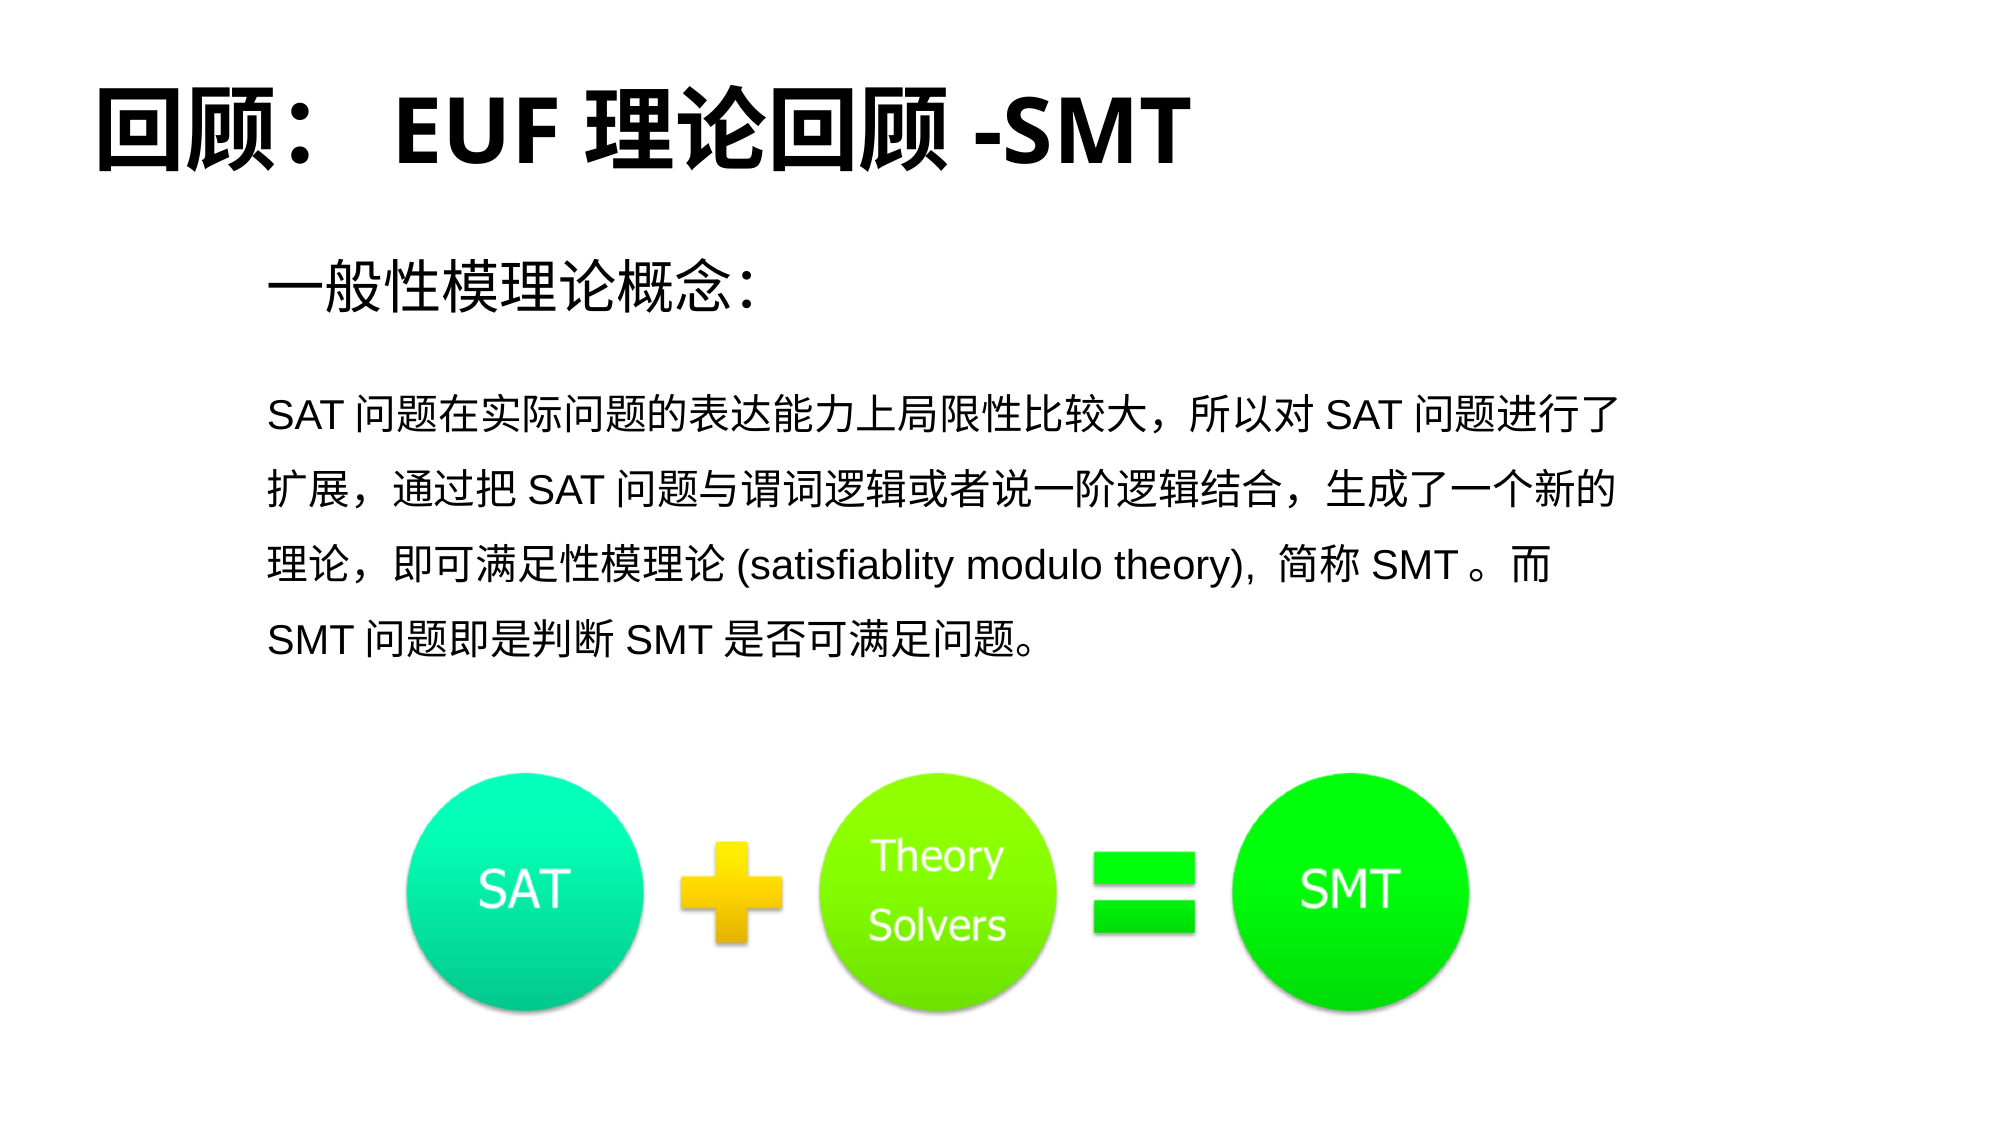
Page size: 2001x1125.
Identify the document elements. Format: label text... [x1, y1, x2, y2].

picture [388, 737, 1495, 1027]
text_box SAT问题在实际问题的表达能力上局限性比较大，所以对SAT问题进行了扩展，通过把SAT问题与谓词逻辑或者说一阶逻辑结合，生成了一个新的理论，即可满足性模理论(satisfiablity modulo theory), 简称SMT。而SMT问题即是判断SMT是否可满足问题。 [252, 355, 1661, 671]
text_box 一般性模理论概念： [252, 242, 942, 328]
title 回顾：EUF理论回顾-SMT [78, 25, 1804, 243]
